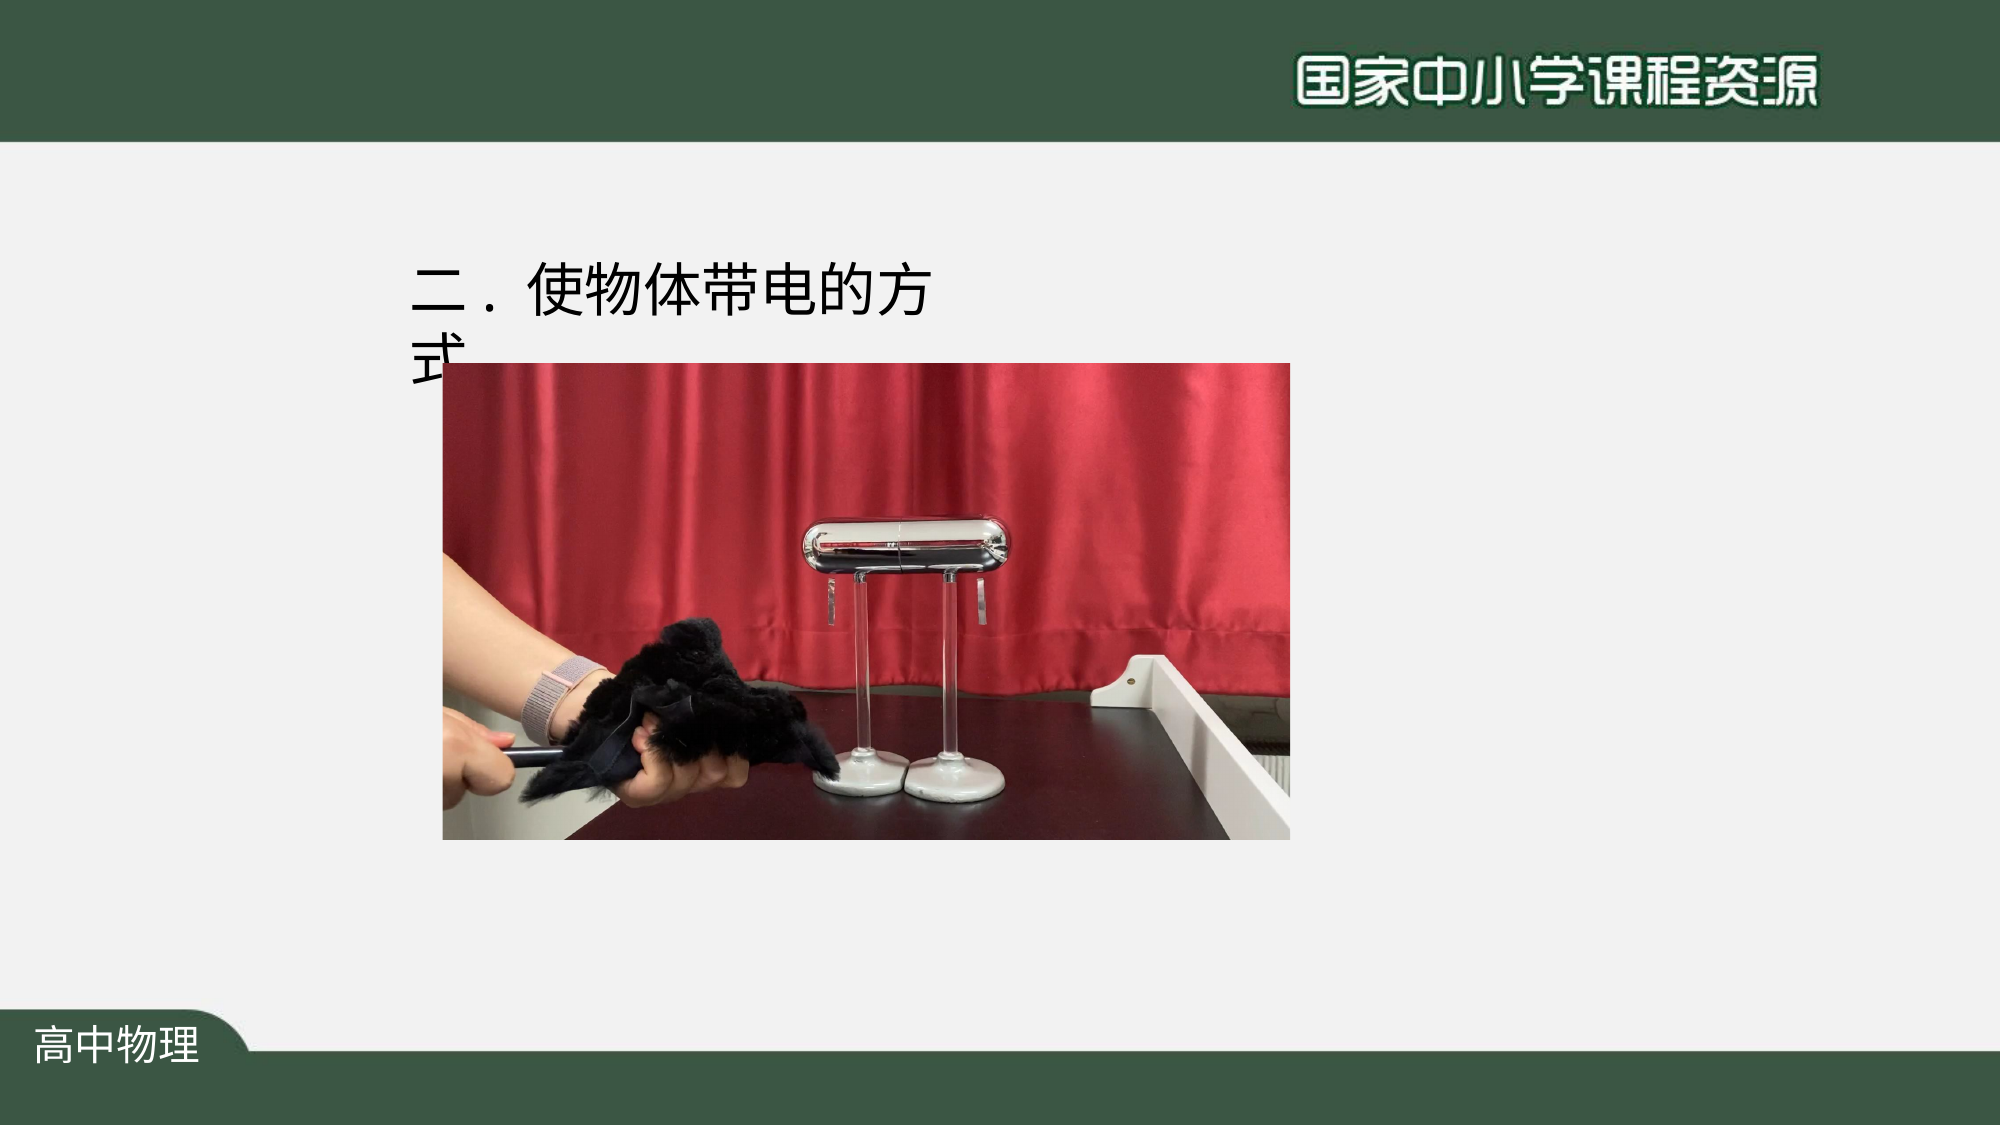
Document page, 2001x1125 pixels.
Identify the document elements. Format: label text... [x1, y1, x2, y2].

footer 高中物理 [31, 1013, 202, 1125]
title 二. 使物体带电的方式 [407, 250, 969, 441]
text_box [442, 363, 1291, 840]
picture [0, 0, 2000, 1125]
